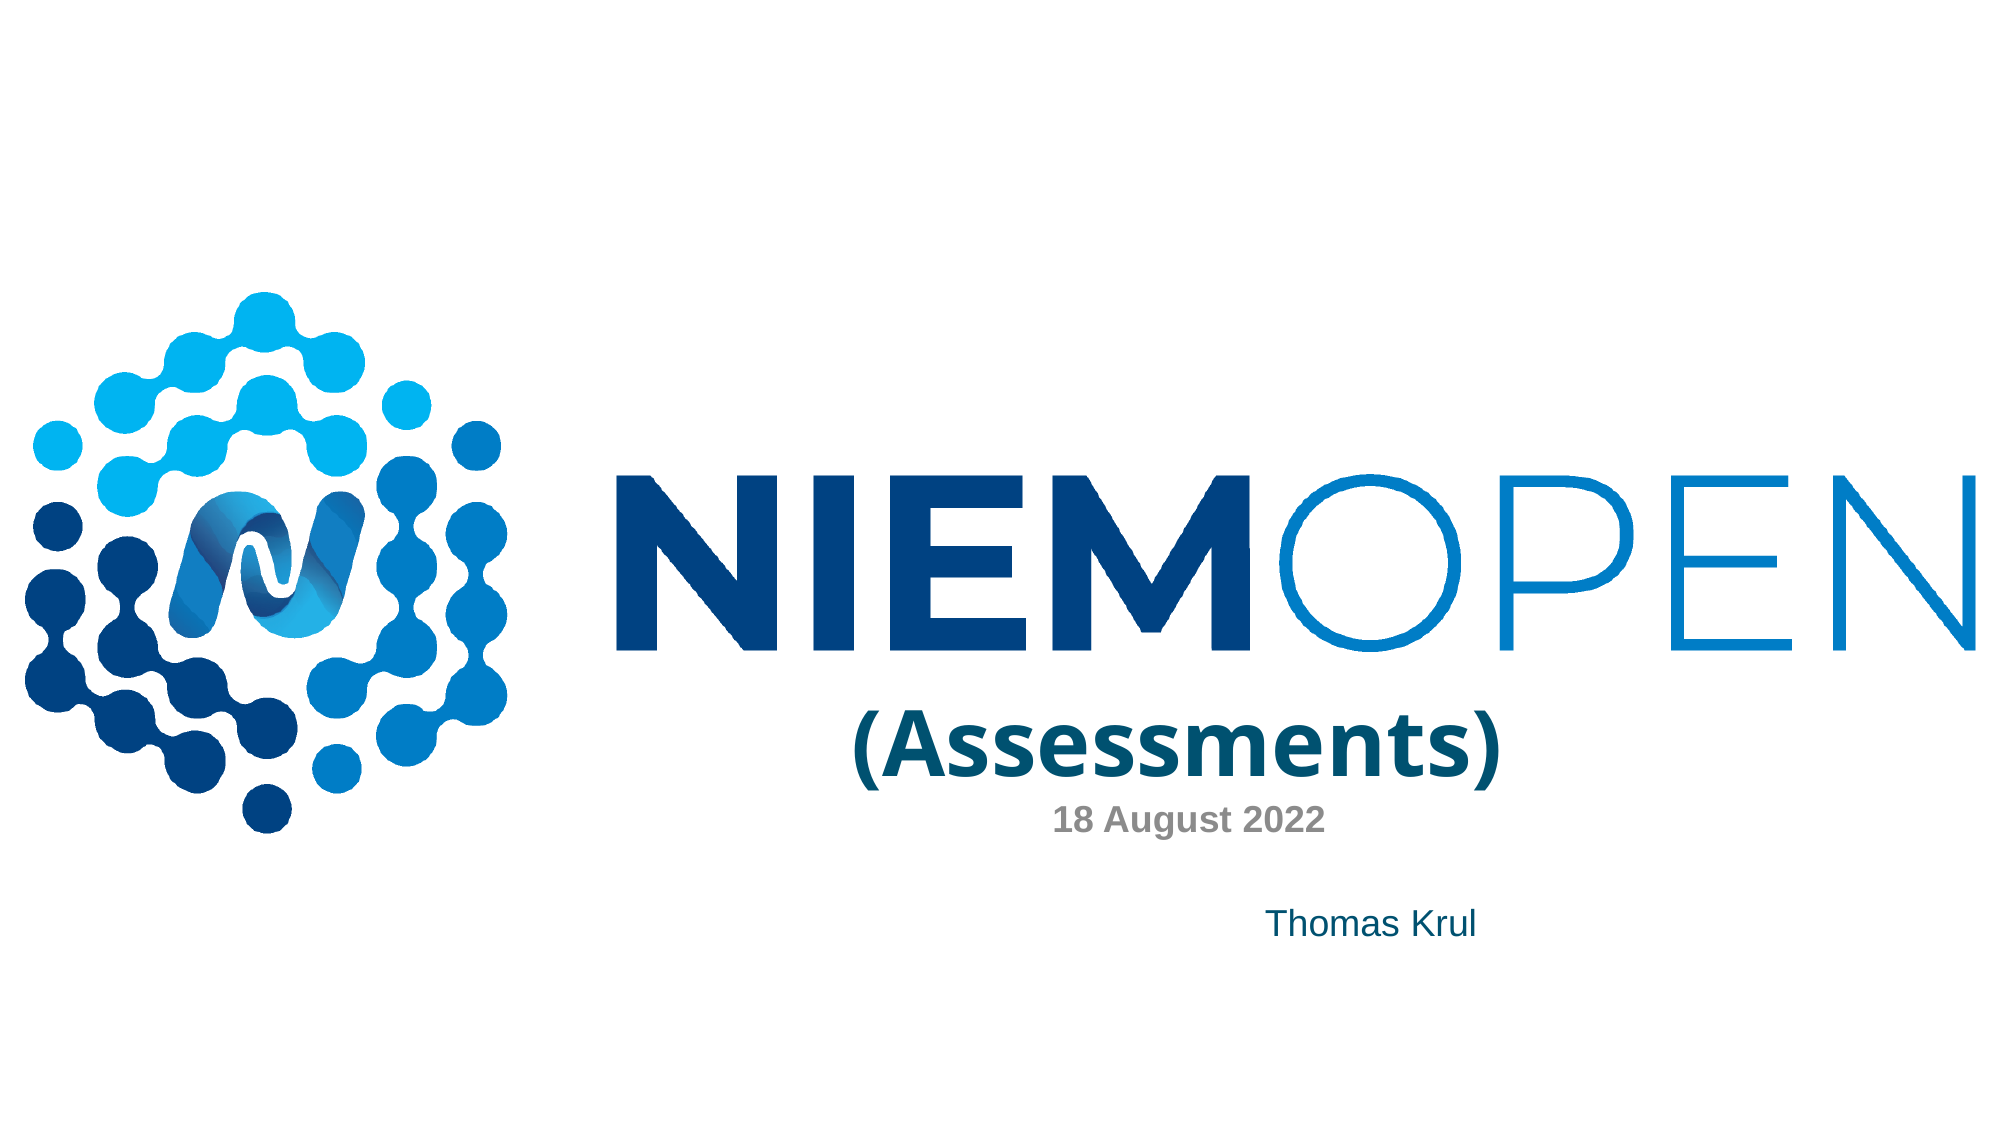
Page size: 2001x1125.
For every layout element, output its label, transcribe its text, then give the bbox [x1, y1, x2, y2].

text_box (Assessments) 18 August 2022 [378, 677, 2000, 848]
text_box Thomas Krul [1249, 892, 2000, 997]
picture [0, 265, 2000, 860]
